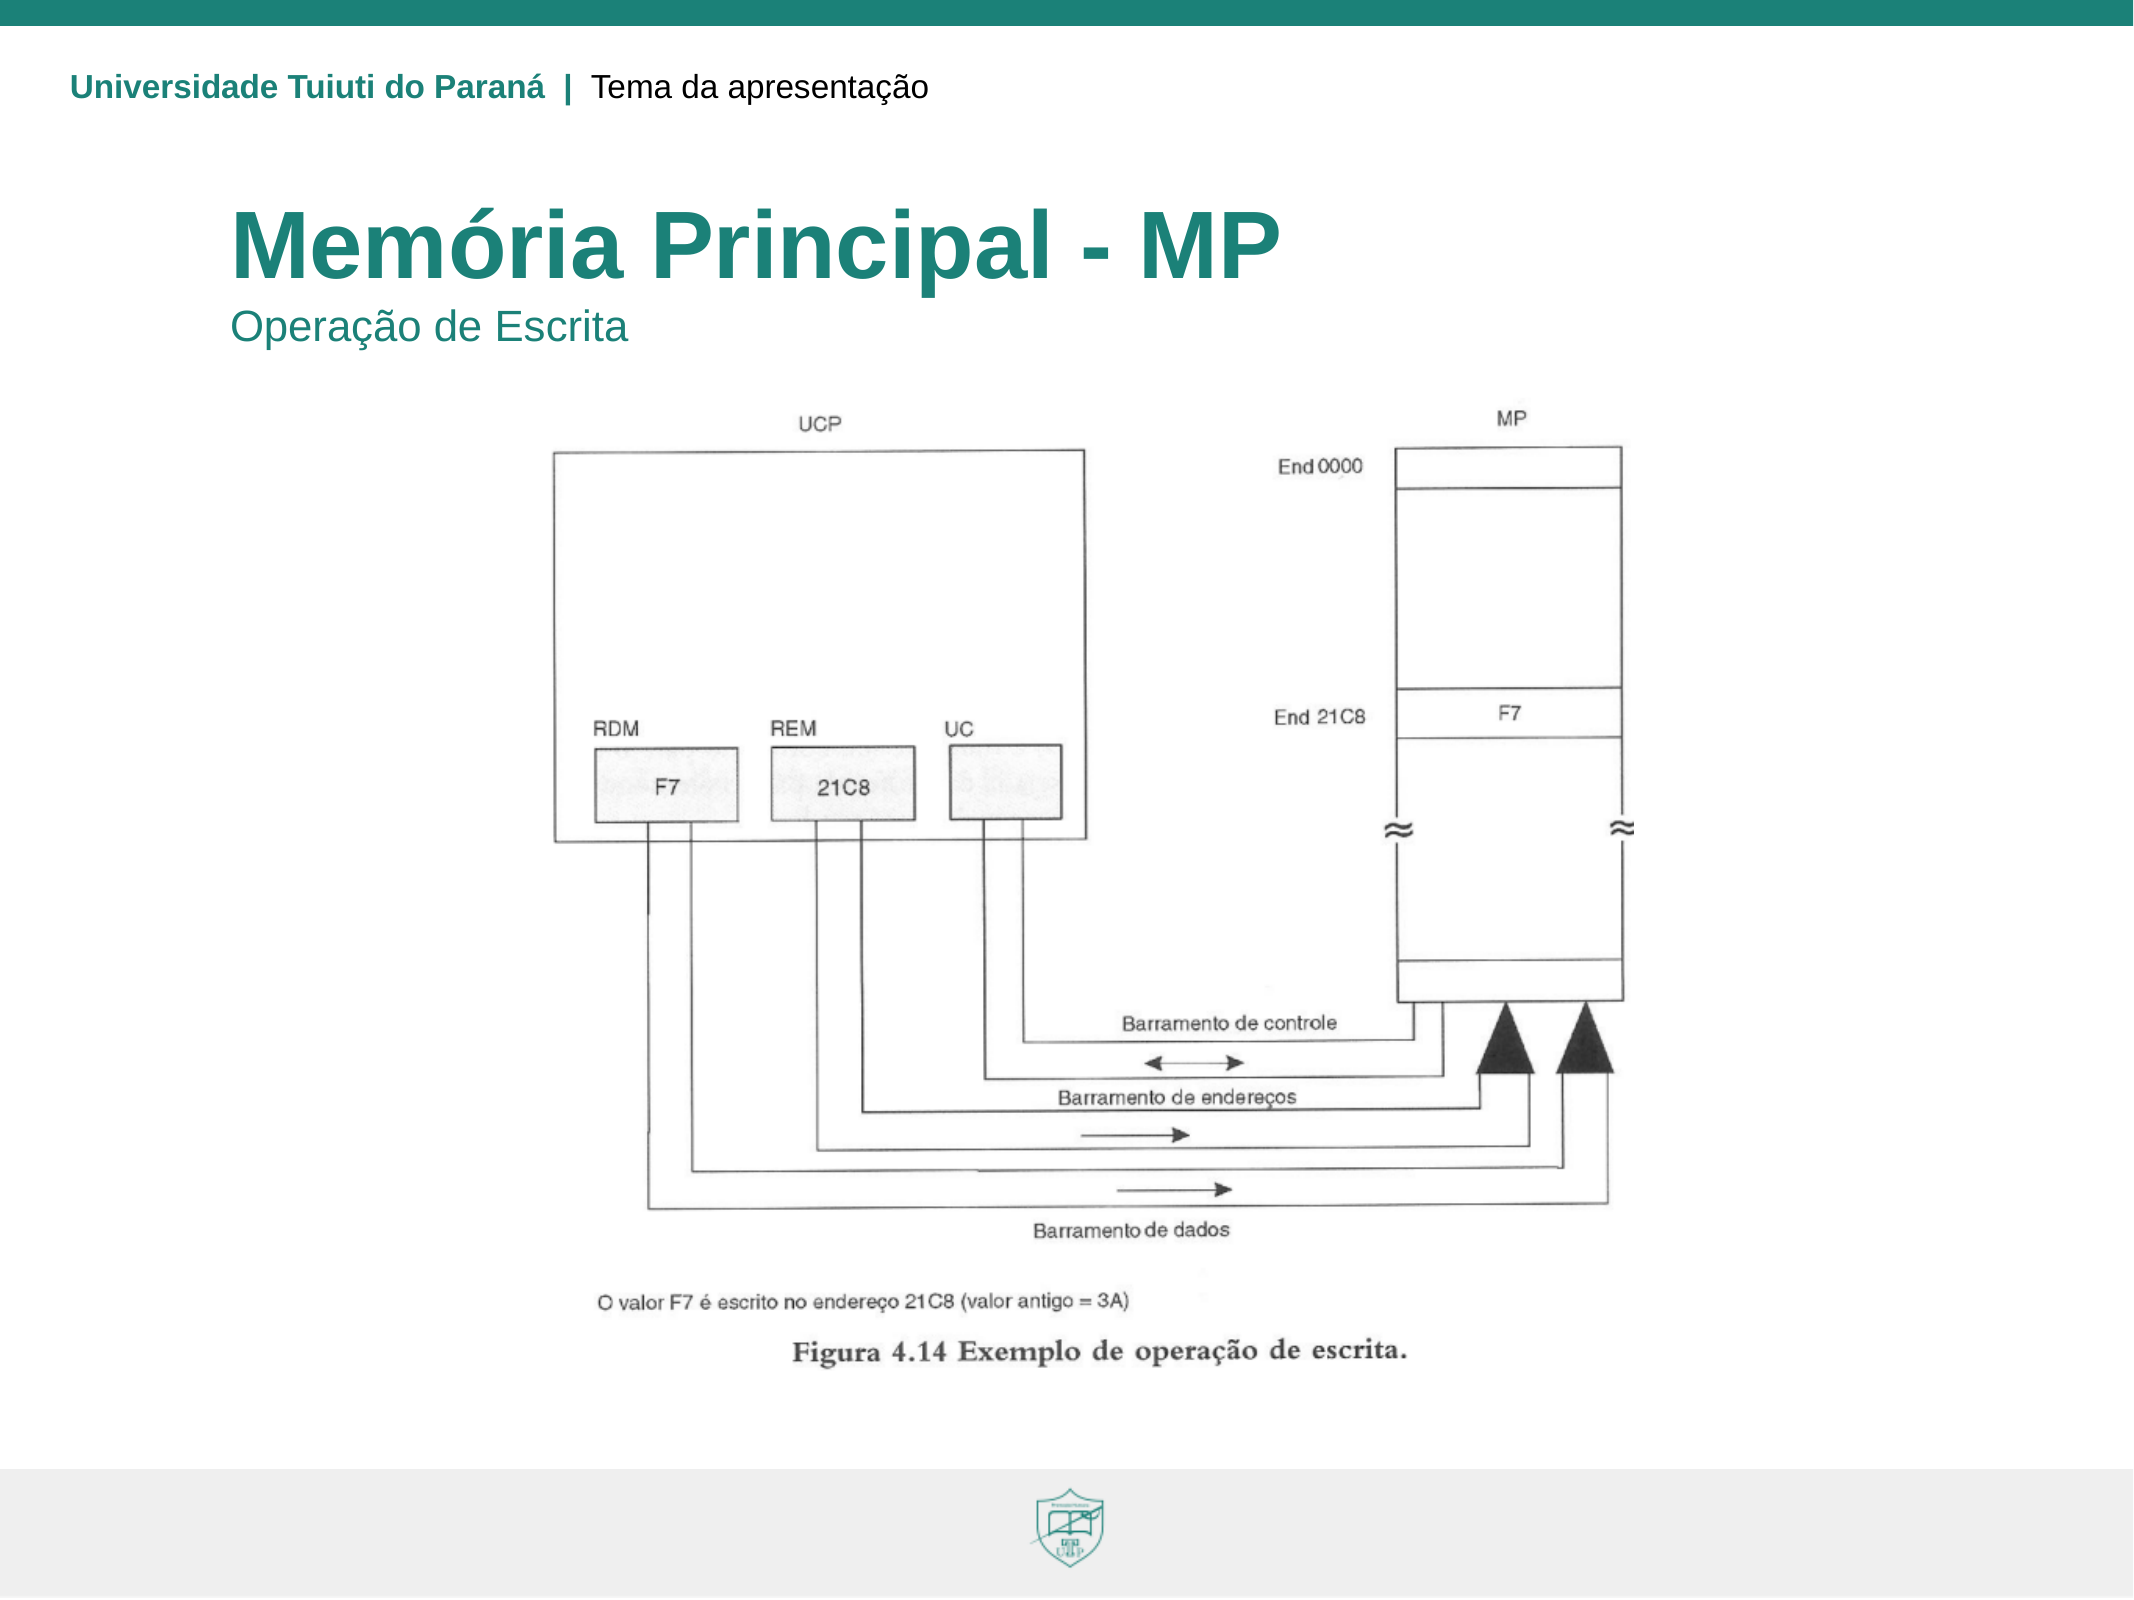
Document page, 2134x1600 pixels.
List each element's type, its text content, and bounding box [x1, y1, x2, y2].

text_box Memória Principal - MP Operação de Escrita [223, 176, 1910, 391]
picture [0, 0, 2134, 26]
picture [499, 392, 1634, 1371]
text_box Universidade Tuiuti do Paraná | Tema da apresentação [63, 59, 936, 112]
picture [0, 1469, 2134, 1598]
